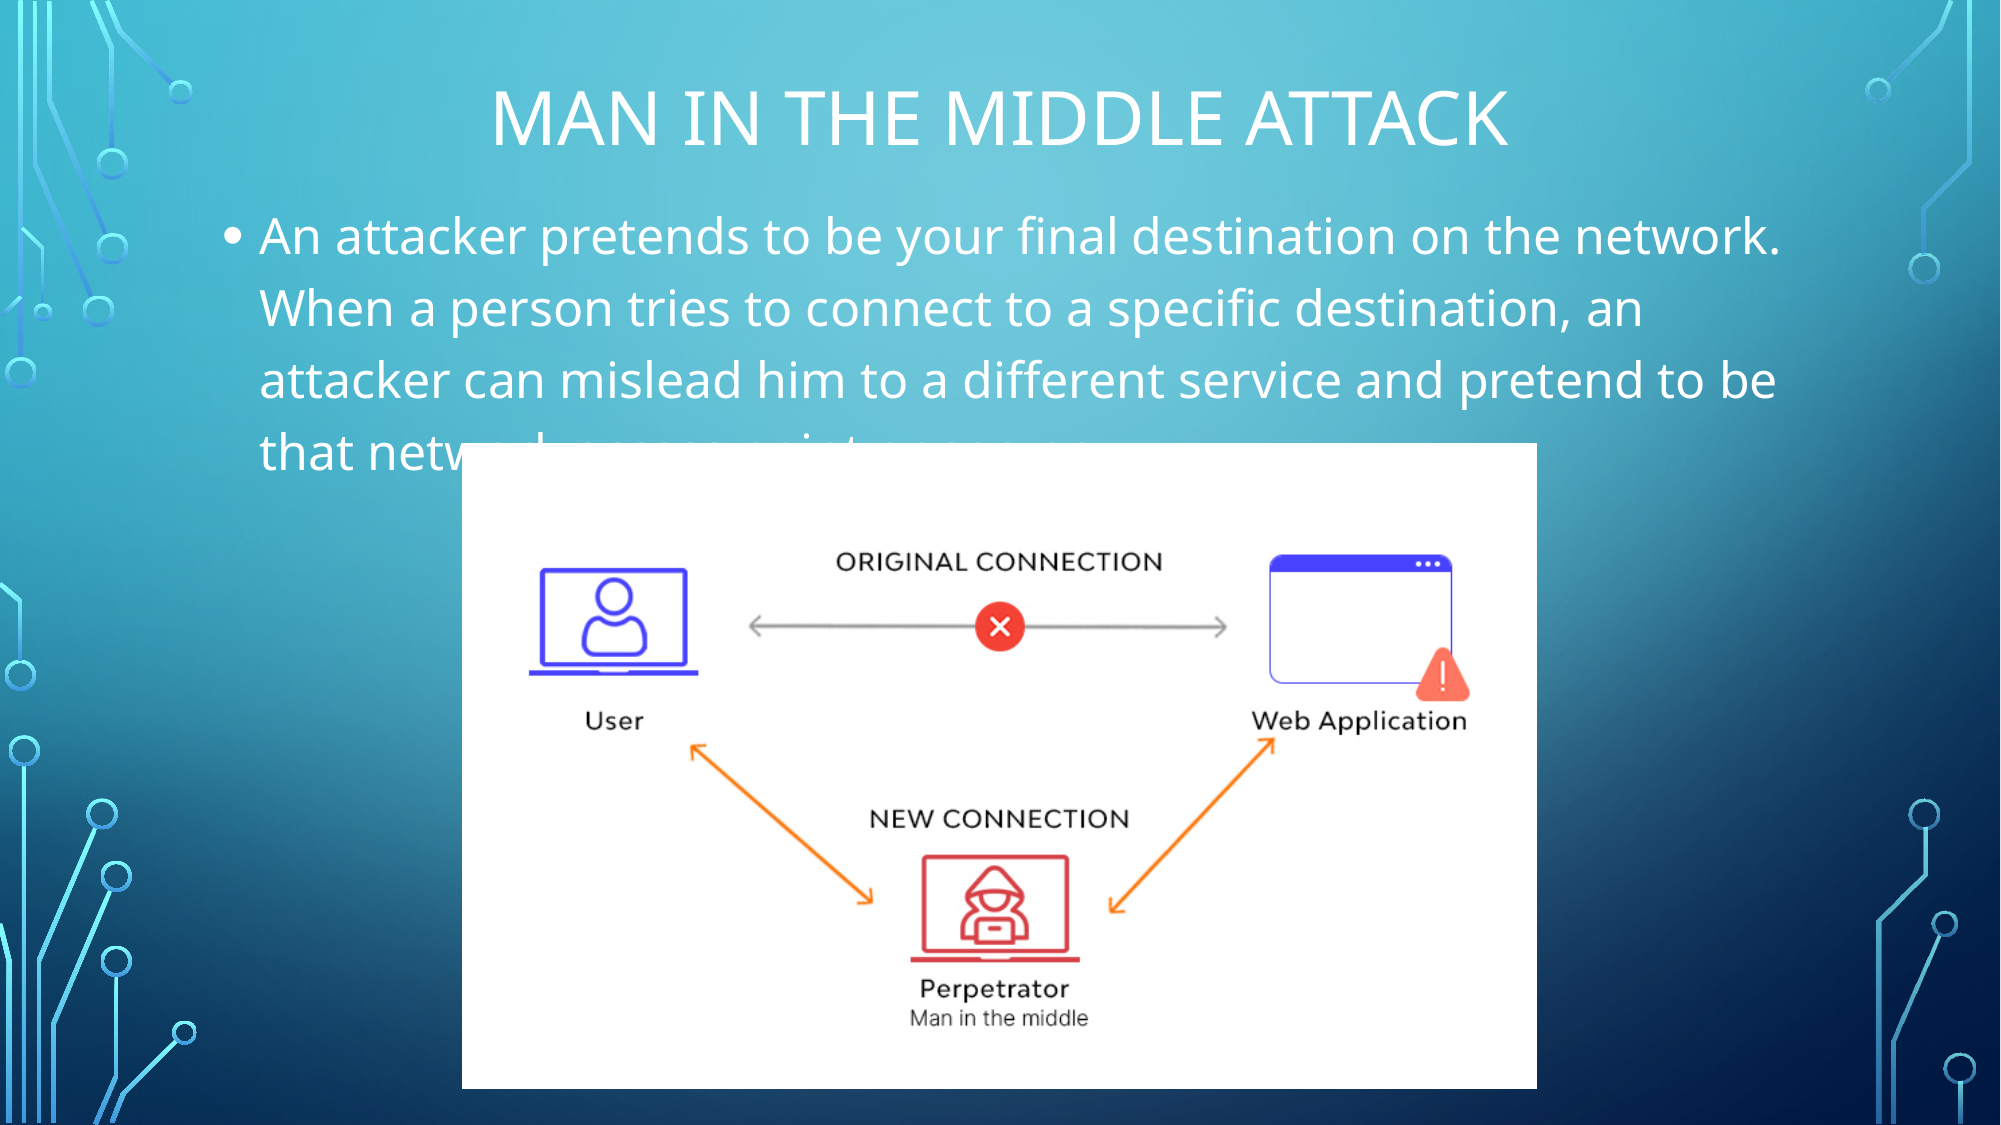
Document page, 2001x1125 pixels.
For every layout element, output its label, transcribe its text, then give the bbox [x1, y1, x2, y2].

title Man In The Middle Attack [187, 0, 1813, 243]
picture [462, 443, 1537, 1089]
list An attacker pretends to be your final destination on the network. When a person tries to connect to a specific destination, an attacker can mislead him to a different service and pretend to be that network access point or server. [206, 185, 1832, 767]
